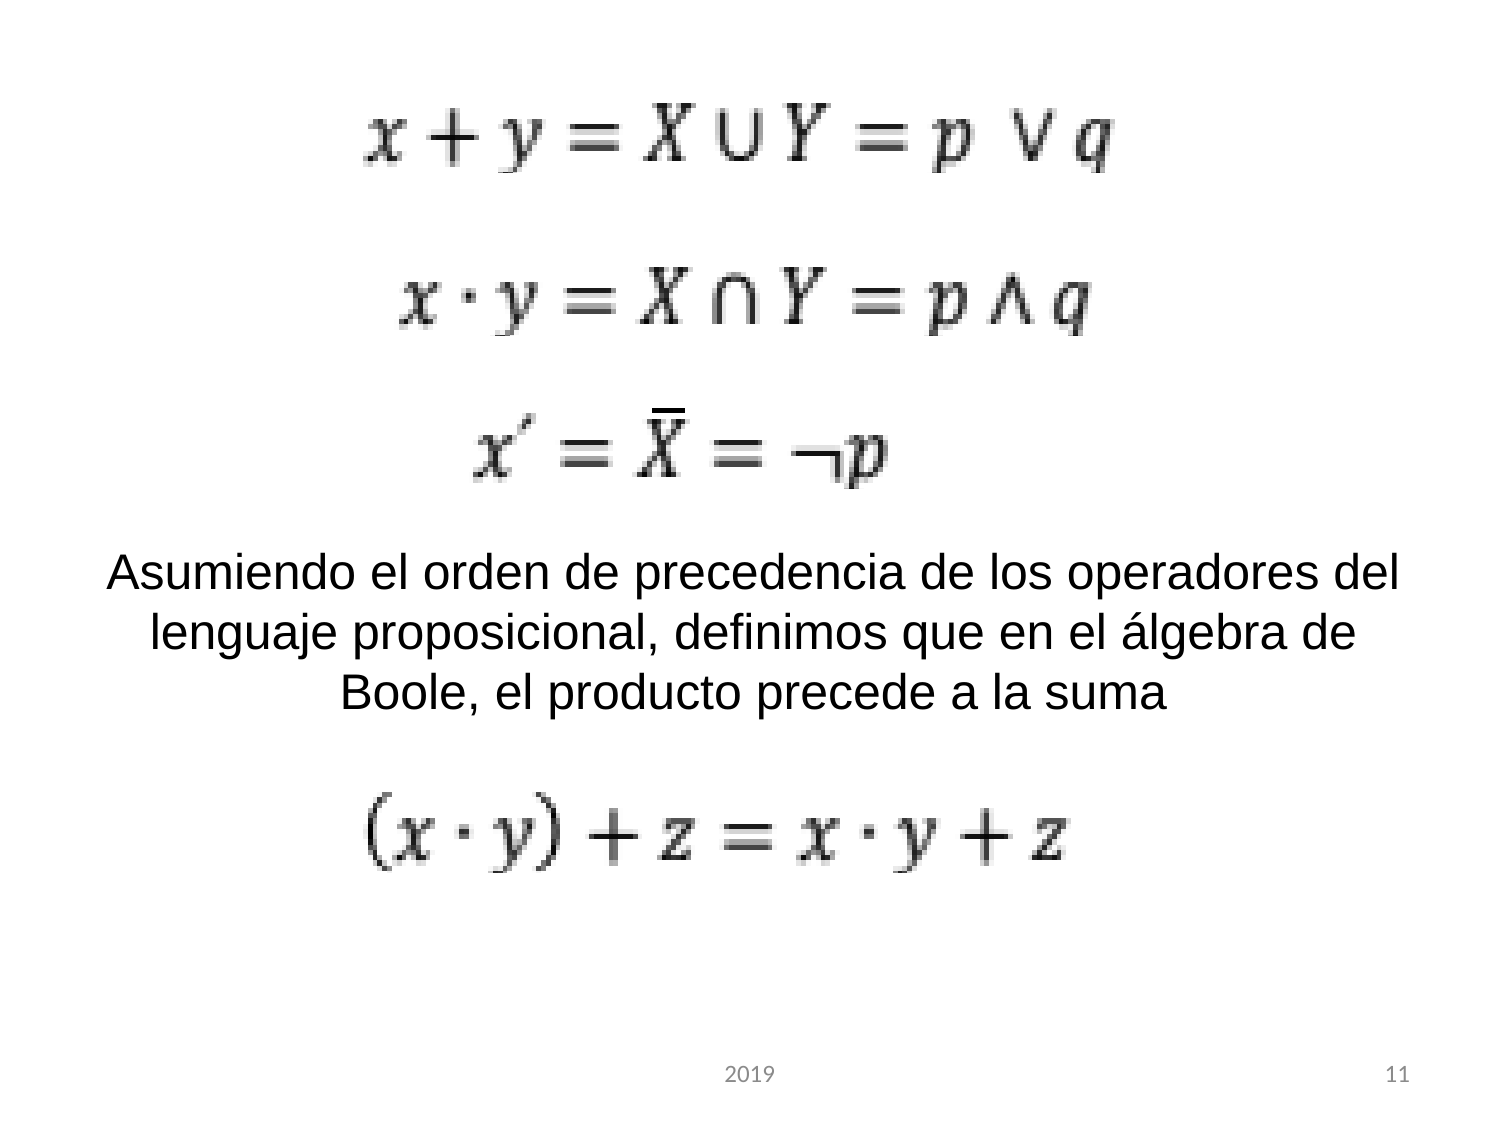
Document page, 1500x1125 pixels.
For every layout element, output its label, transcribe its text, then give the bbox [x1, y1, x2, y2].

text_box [0, 246, 1500, 337]
footer 2019 [512, 1042, 988, 1103]
text_box Asumiendo el orden de precedencia de los operadores del lenguaje proposicional, definimos que en el álgebra de Boole, el producto precede a la suma [88, 531, 1419, 727]
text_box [0, 782, 1500, 873]
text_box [0, 82, 1500, 173]
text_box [0, 398, 1500, 489]
slide_number 11 [1074, 1042, 1425, 1103]
